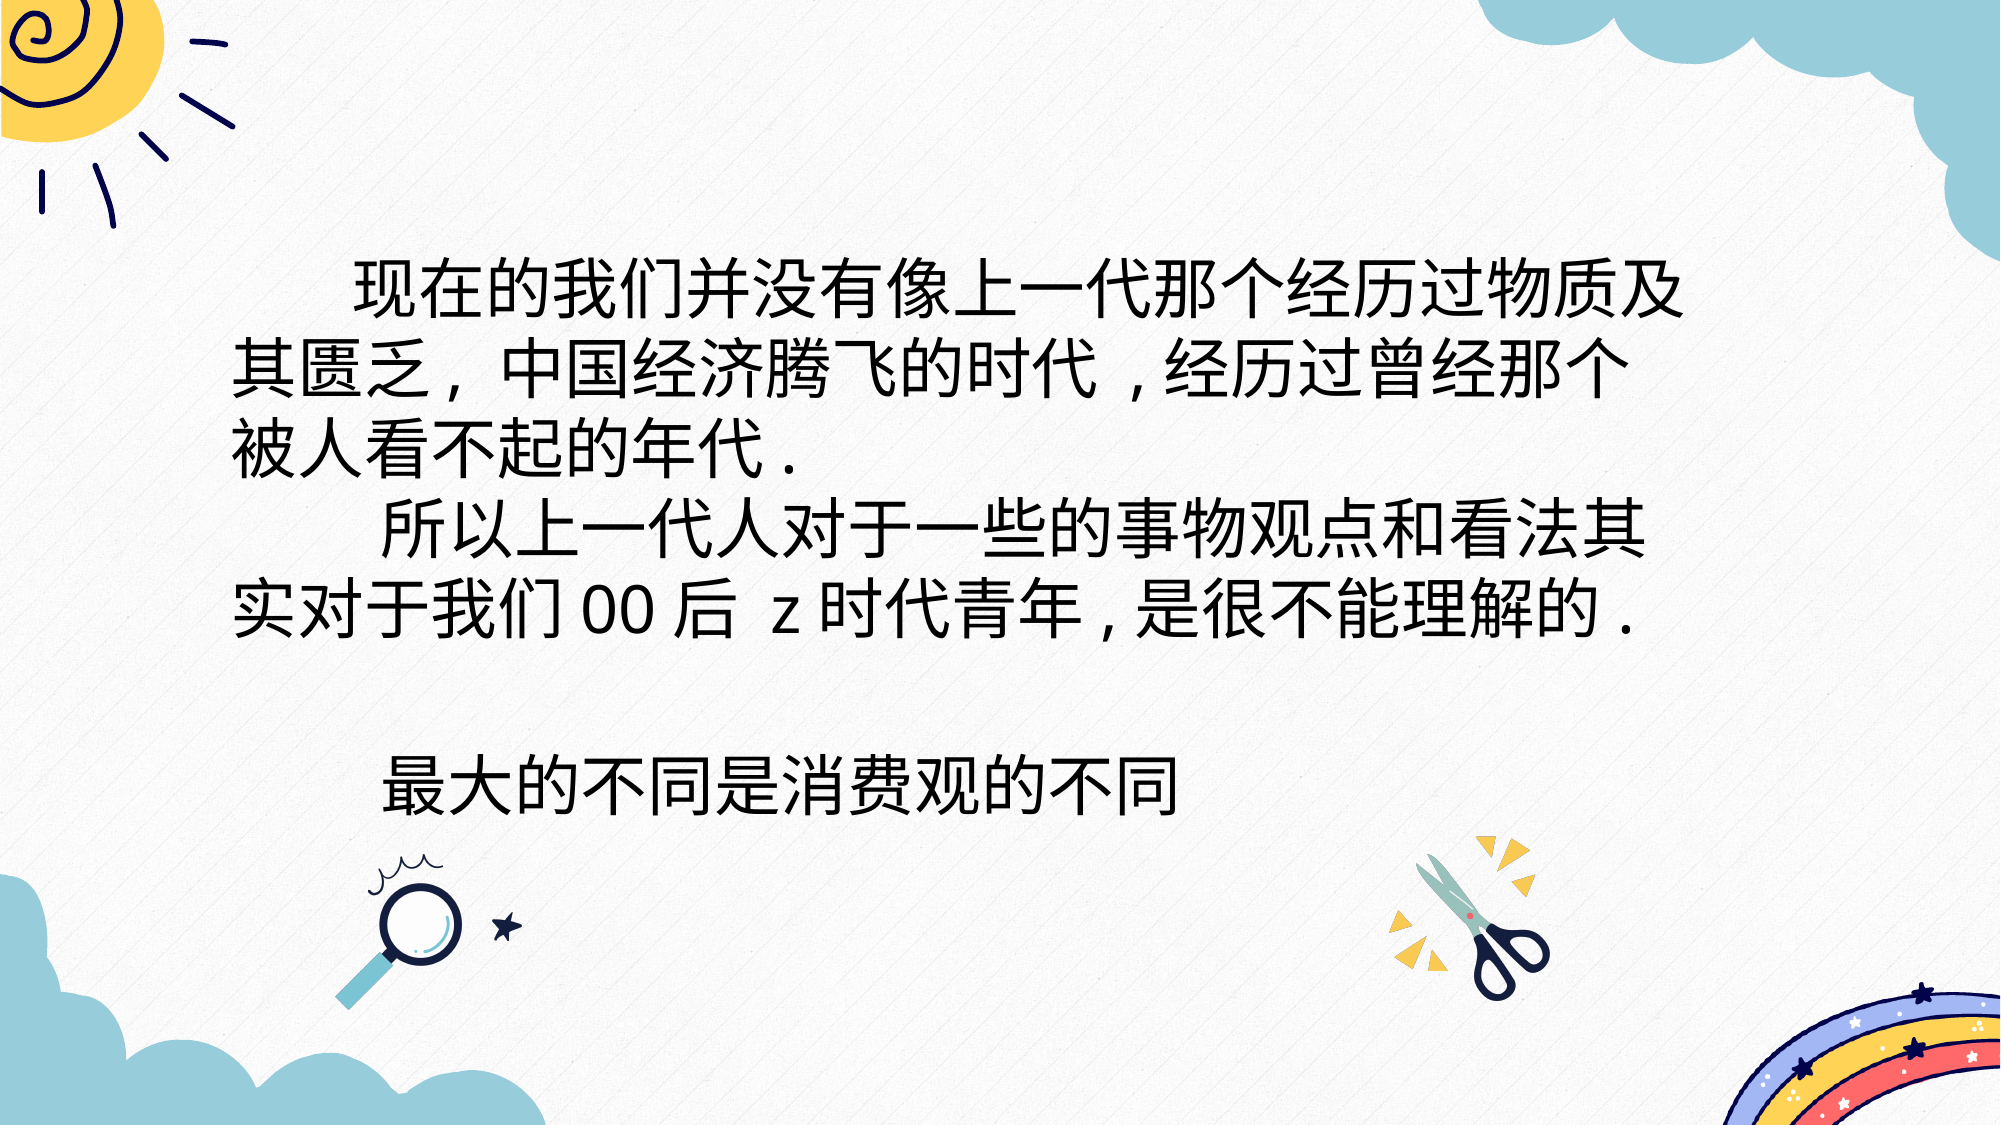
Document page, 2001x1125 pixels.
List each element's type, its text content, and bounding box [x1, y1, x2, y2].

text_box 现在的我们并没有像上一代那个经历过物质及其匮乏, 中国经济腾飞的时代 ,经历过曾经那个被人看不起的年代. 所以上一代人对于一些的事物观点和看法其实对于我们00后 z时代青年,是很不能理解的. 最大的不同是消费观的不同 [216, 239, 1703, 835]
picture [0, 0, 2001, 1125]
